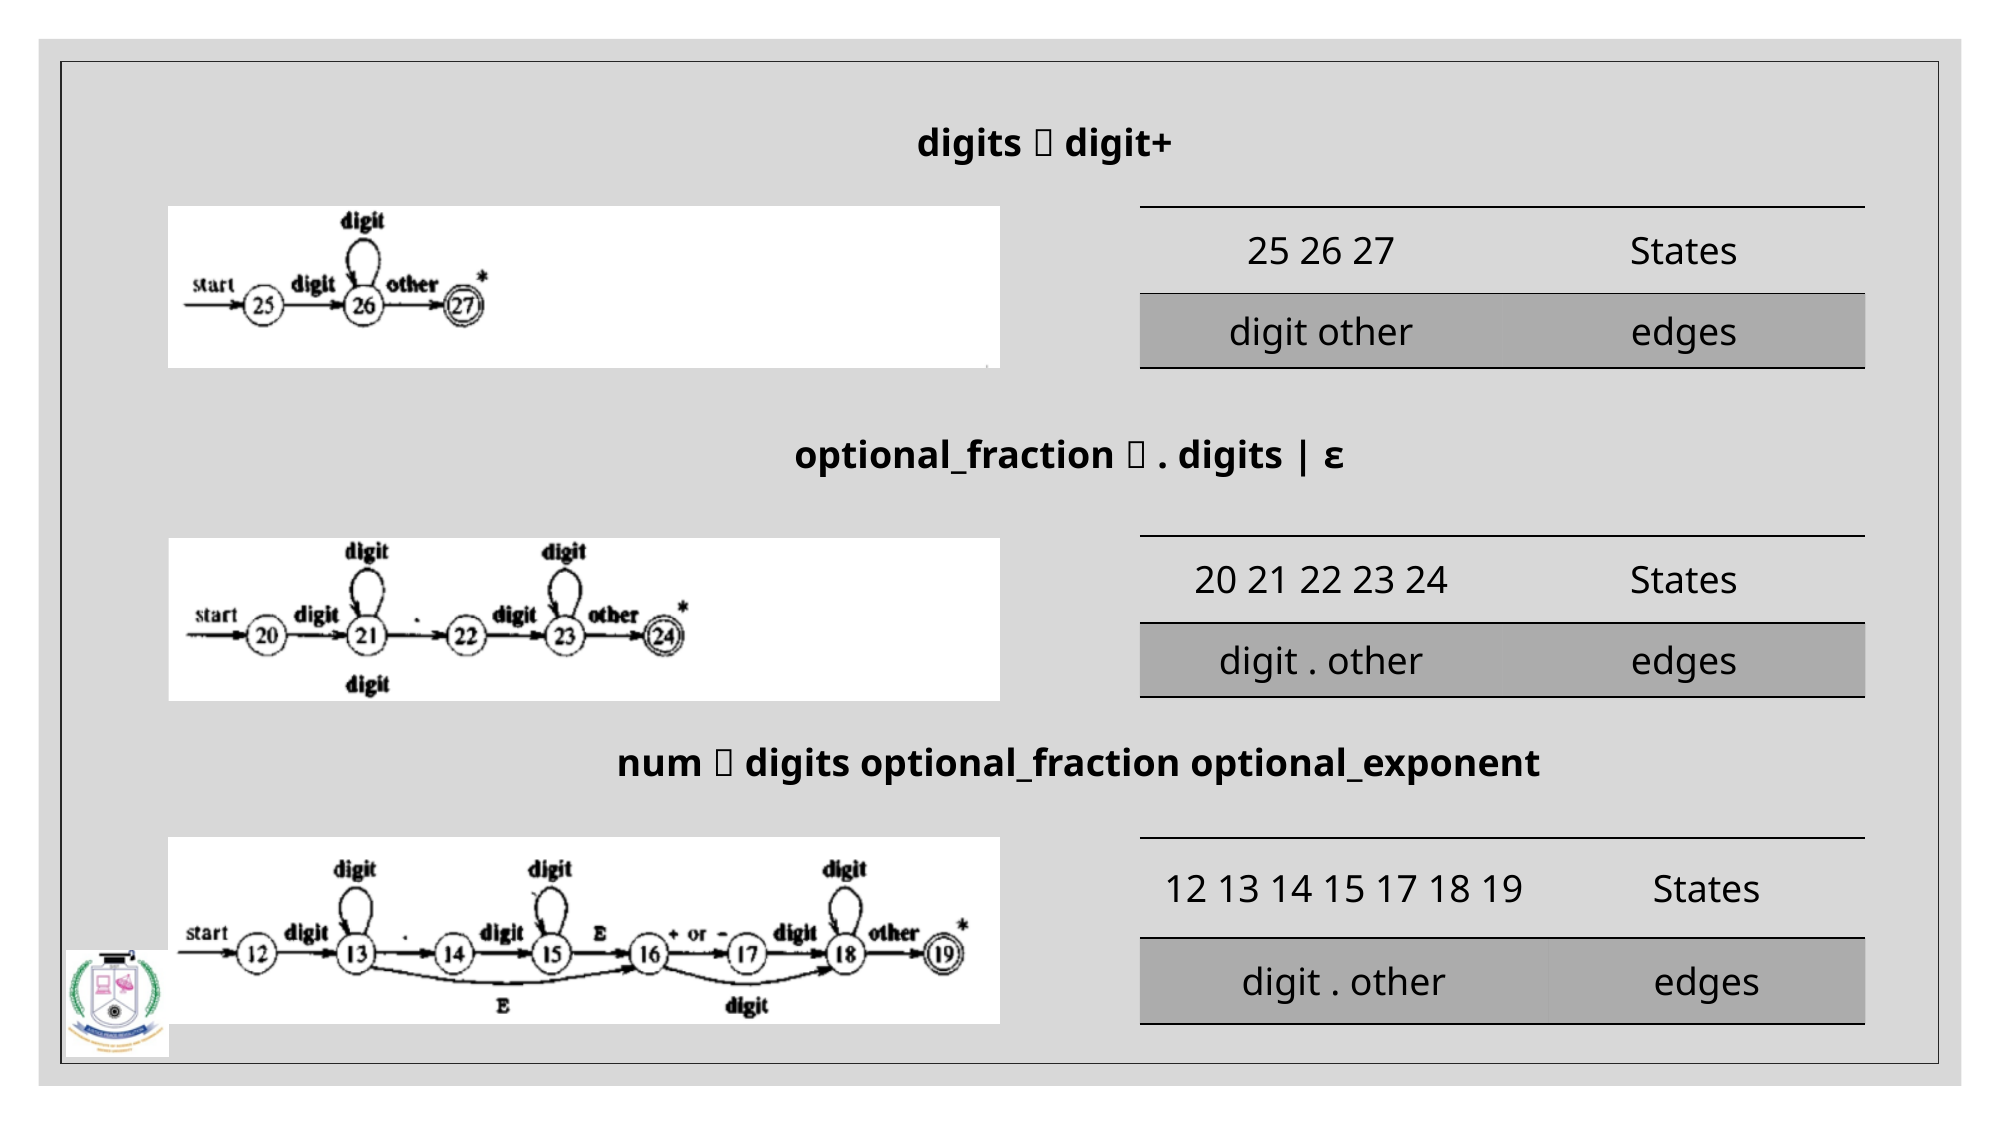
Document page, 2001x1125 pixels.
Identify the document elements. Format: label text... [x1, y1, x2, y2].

table_header States [1503, 537, 1865, 622]
table_header 20 21 22 23 24 [1140, 537, 1503, 622]
table_cell digit . other [1140, 939, 1548, 1023]
table_header States [1503, 208, 1865, 293]
table_header States [1548, 839, 1865, 937]
table_header 25 26 27 [1140, 208, 1503, 293]
table_header 12 13 14 15 17 18 19 [1140, 839, 1548, 937]
table_cell edges [1548, 939, 1865, 1023]
table_cell edges [1503, 624, 1865, 696]
table_cell digit other [1140, 294, 1503, 367]
text_box digits  digit+ [902, 111, 1902, 172]
table_cell digit . other [1140, 624, 1503, 696]
picture [168, 538, 1000, 701]
picture [66, 837, 1000, 1057]
text_box optional_fraction  . digits | ε [779, 423, 1780, 484]
table_cell edges [1503, 294, 1865, 367]
text_box num  digits optional_fraction optional_exponent [601, 731, 1602, 791]
picture [168, 206, 1000, 368]
